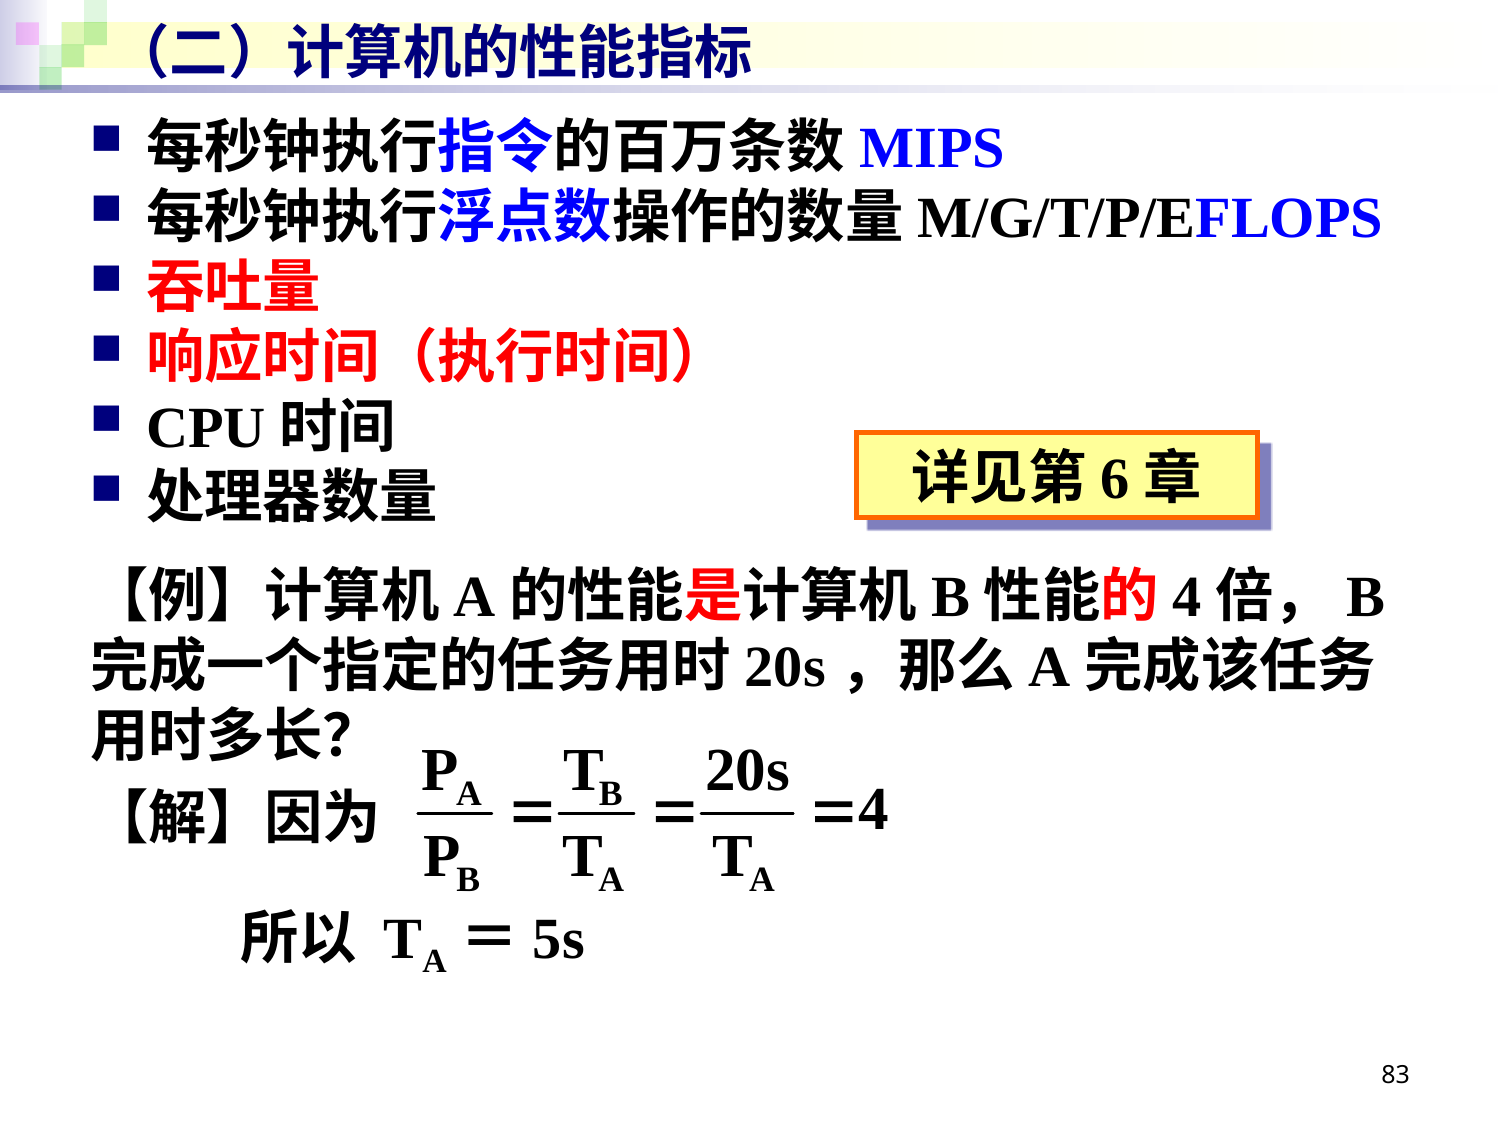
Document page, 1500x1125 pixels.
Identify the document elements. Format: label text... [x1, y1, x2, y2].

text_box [407, 727, 897, 907]
list 每秒钟执行指令的百万条数MIPS 每秒钟执行浮点数操作的数量M/G/T/P/EFLOPS 吞吐量 响应时间（执行时间） CPU时间 处理器数量 [74, 101, 1448, 551]
text_box 【例】计算机A的性能是计算机B性能的4倍，B完成一个指定的任务用时20s，那么A完成该任务用时多长？ 【解】因为 所以 TA＝5s [75, 550, 1447, 1024]
slide_number 83 [1074, 1024, 1426, 1101]
text_box 详见第6章 [856, 432, 1258, 518]
title （二）计算机的性能指标 [96, 6, 1448, 94]
